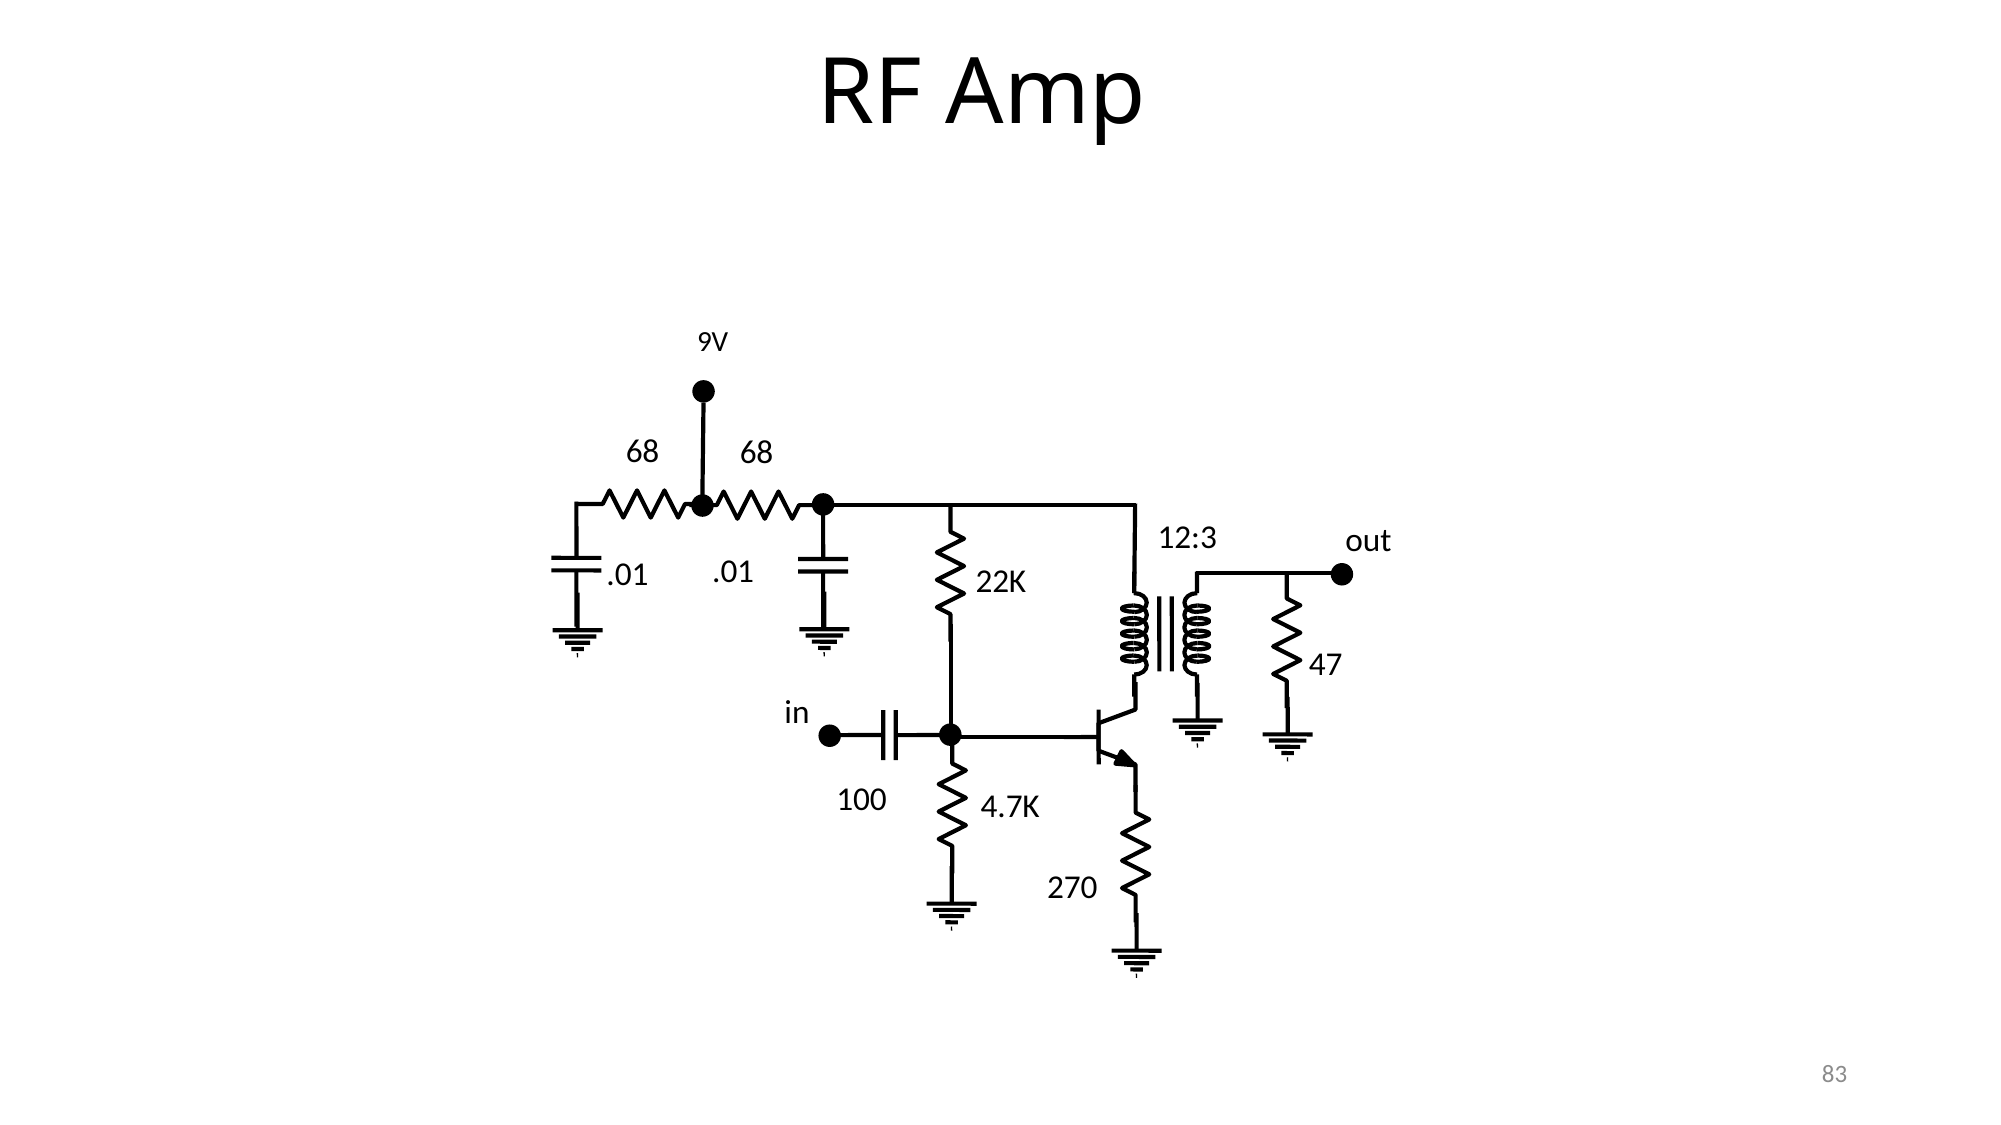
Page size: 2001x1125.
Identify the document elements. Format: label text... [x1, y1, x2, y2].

slide_number 83 [1412, 1042, 1863, 1103]
title RF Amp [119, 22, 1845, 165]
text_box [551, 314, 1449, 976]
